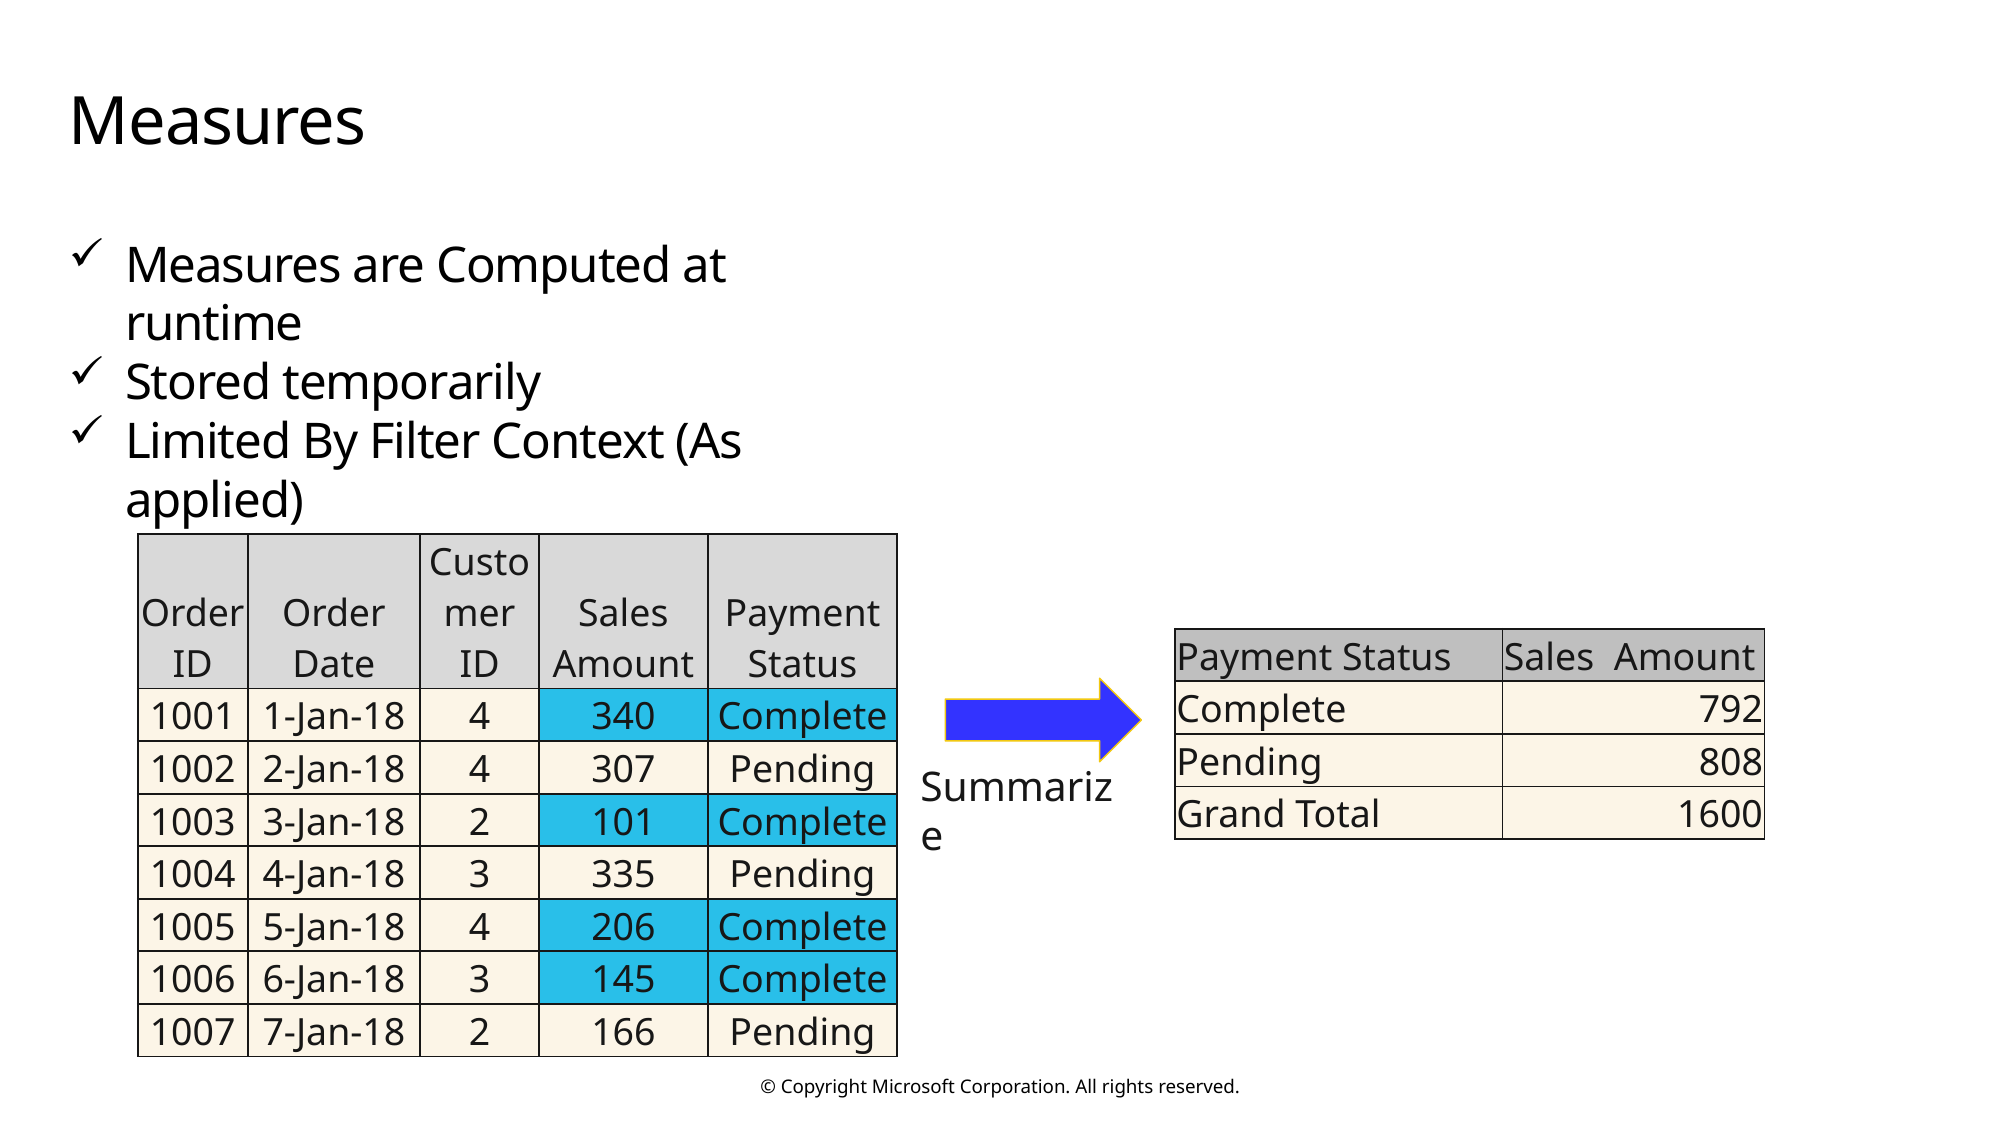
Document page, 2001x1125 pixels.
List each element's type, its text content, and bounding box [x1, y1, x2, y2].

table_cell 1002 [139, 742, 247, 793]
table_header Order ID [139, 535, 247, 688]
table_cell 4 [421, 900, 538, 950]
table_cell 101 [540, 795, 707, 845]
table_header Payment Status [1176, 630, 1502, 680]
table_cell 206 [540, 900, 707, 950]
table_cell 2 [421, 795, 538, 845]
table_cell Complete [709, 952, 896, 1003]
table_cell 335 [540, 847, 707, 898]
table_cell 4 [421, 742, 538, 793]
table_cell 3 [421, 952, 538, 1003]
table_cell 1-Jan-18 [249, 689, 419, 740]
table_cell Pending [1176, 735, 1502, 786]
table_cell Pending [709, 742, 896, 793]
list Measures are Computed at runtime Stored temporarily Limited By Filter Context (As applied) [68, 217, 921, 469]
table_cell 6-Jan-18 [249, 952, 419, 1003]
table_cell 3-Jan-18 [249, 795, 419, 845]
table_cell 1007 [139, 1005, 247, 1056]
table_cell 1005 [139, 900, 247, 950]
table_cell Complete [1176, 682, 1502, 733]
table_cell 1006 [139, 952, 247, 1003]
table_cell Pending [709, 1005, 896, 1056]
table_cell 145 [540, 952, 707, 1003]
table_cell 307 [540, 742, 707, 793]
table_cell Complete [709, 795, 896, 845]
table_cell 2-Jan-18 [249, 742, 419, 793]
title Measures [68, 72, 1930, 184]
table_cell Grand Total [1176, 787, 1502, 838]
table_header Payment Status [709, 535, 896, 688]
table_cell 1600 [1503, 787, 1764, 838]
table_cell 792 [1503, 682, 1764, 733]
table_header Sales Amount [540, 535, 707, 688]
table_cell 340 [540, 689, 707, 740]
table_cell 4-Jan-18 [249, 847, 419, 898]
table_cell 1001 [139, 689, 247, 740]
table_cell 1003 [139, 795, 247, 845]
text_box Summarize [905, 753, 1142, 866]
text_box [944, 677, 1142, 753]
table_cell 2 [421, 1005, 538, 1056]
table_header Customer ID [421, 535, 538, 688]
table_cell Pending [709, 847, 896, 898]
table_cell 5-Jan-18 [249, 900, 419, 950]
table_header Order Date [249, 535, 419, 688]
table_header Sales Amount [1503, 630, 1764, 680]
table_cell 808 [1503, 735, 1764, 786]
table_cell Complete [709, 900, 896, 950]
table_cell Complete [709, 689, 896, 740]
table_cell 166 [540, 1005, 707, 1056]
table_cell 4 [421, 689, 538, 740]
table_cell 7-Jan-18 [249, 1005, 419, 1056]
table_cell 1004 [139, 847, 247, 898]
table_cell 3 [421, 847, 538, 898]
